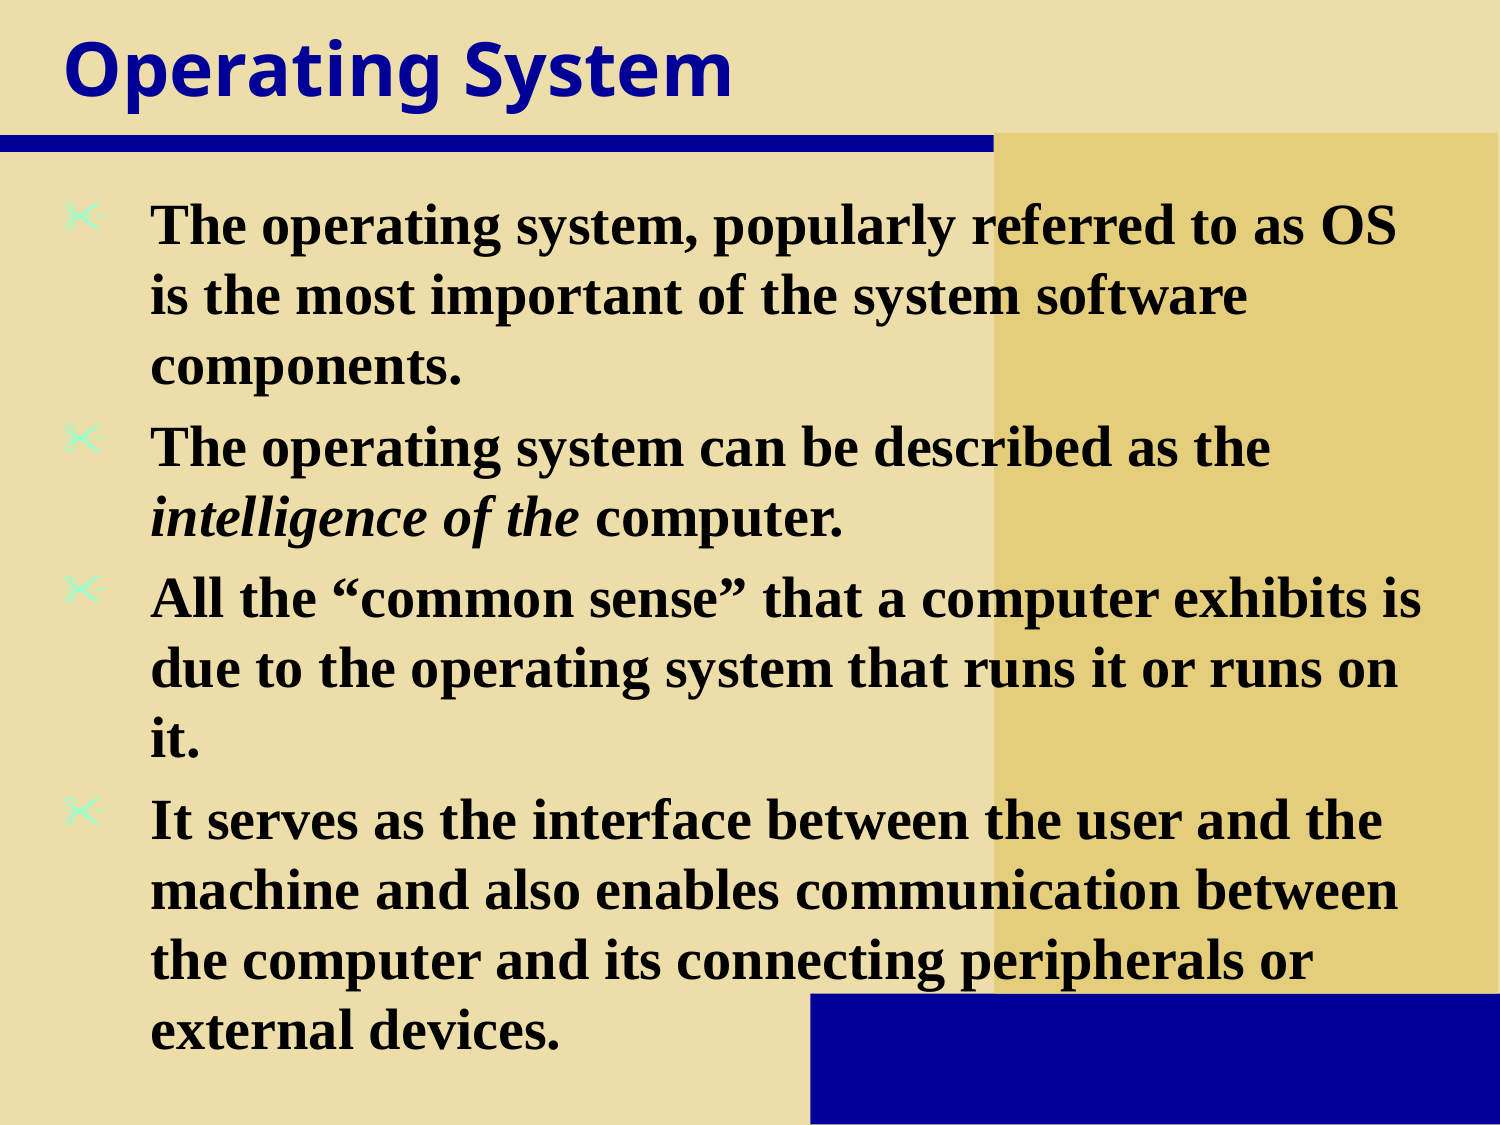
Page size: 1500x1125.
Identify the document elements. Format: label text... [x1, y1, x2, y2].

list The operating system, popularly referred to as OS is the most important of the system software components. The operating system can be described as the intelligence of the computer. All the “common sense” that a computer exhibits is due to the operating system that runs it or runs on it. It serves as the interface between the user and the machine and also enables communication between the computer and its connecting peripherals or external devices. [47, 178, 1457, 960]
title Operating System [47, 0, 1456, 133]
